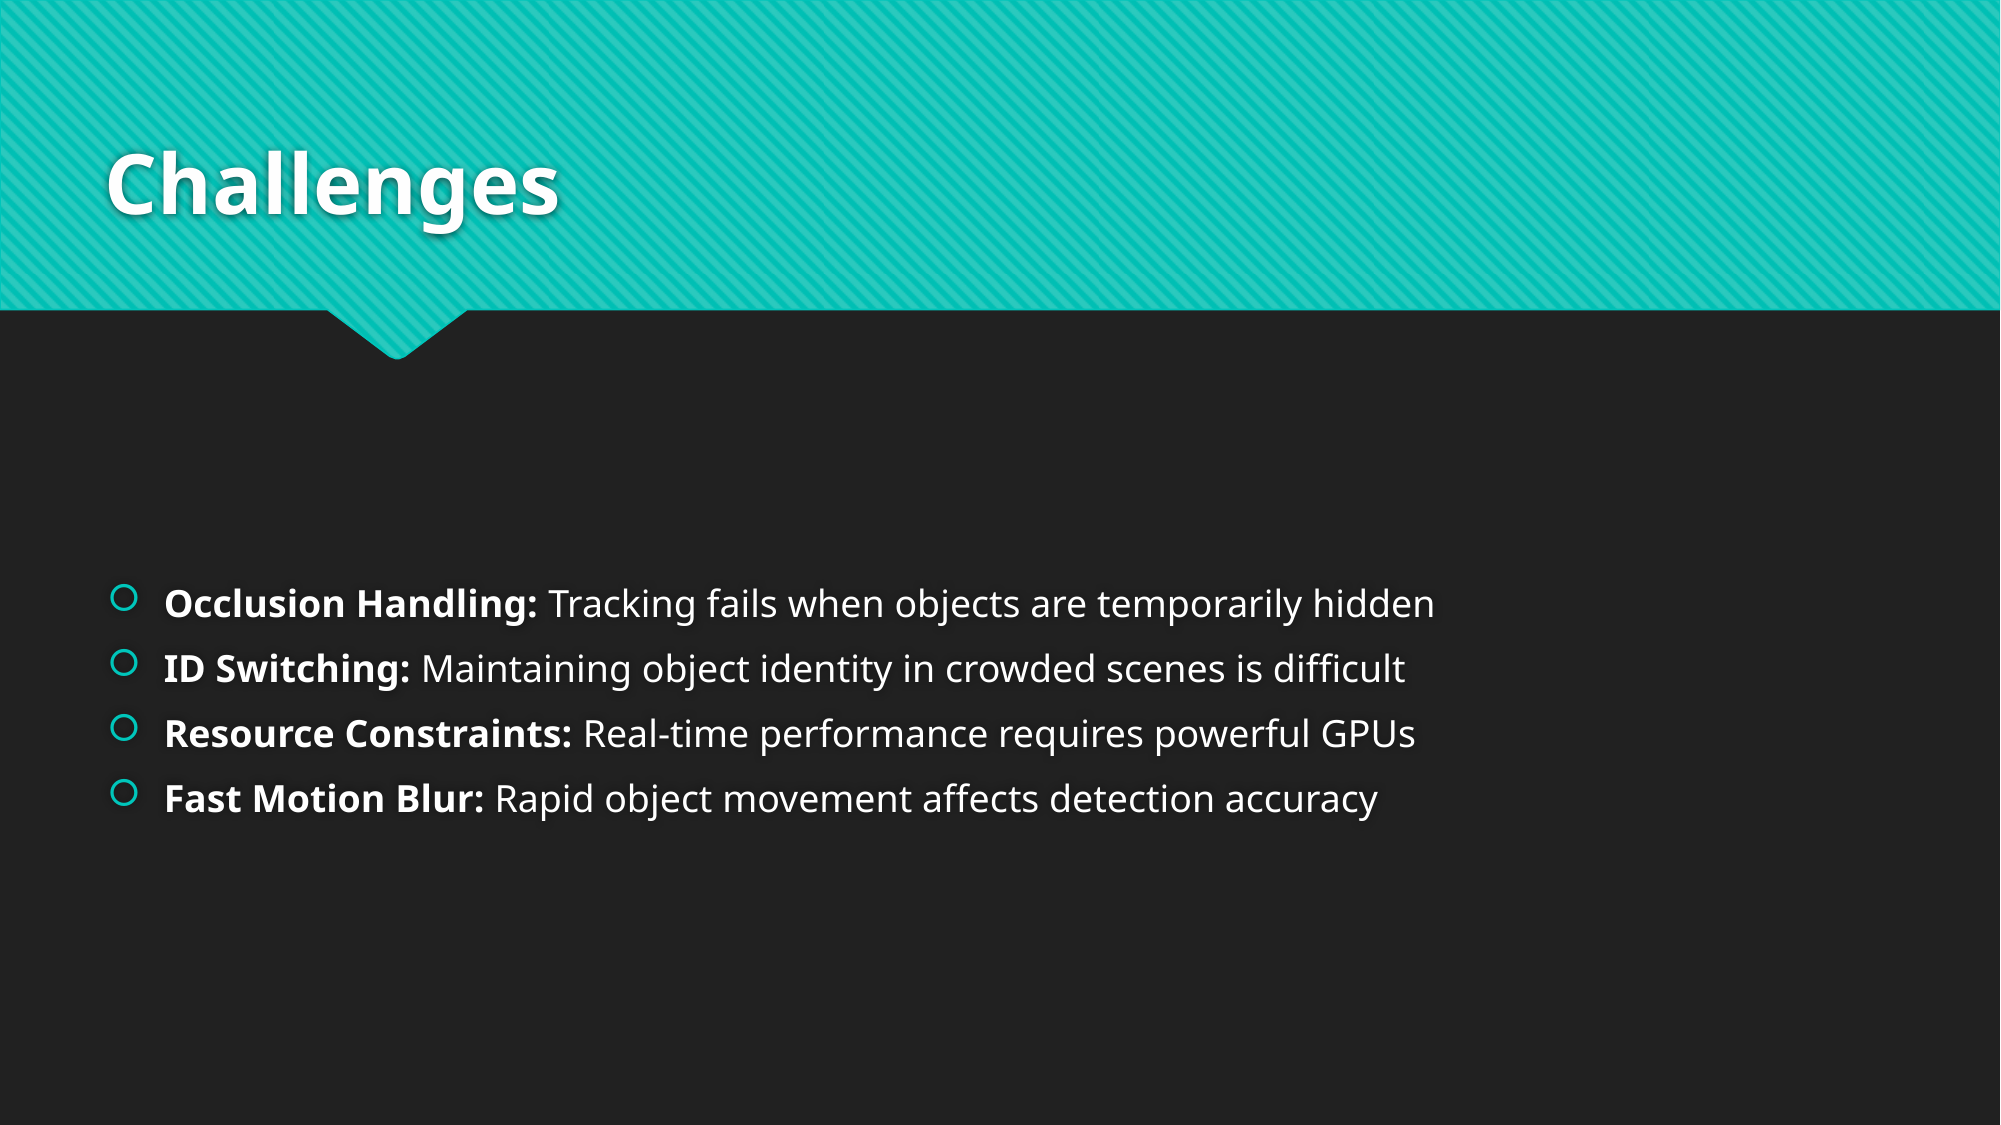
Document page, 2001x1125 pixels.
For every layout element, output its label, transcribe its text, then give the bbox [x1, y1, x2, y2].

list Occlusion Handling: Tracking fails when objects are temporarily hidden ID Switching: Maintaining object identity in crowded scenes is difficult Resource Constraints: Real-time performance requires powerful GPUs Fast Motion Blur: Rapid object movement affects detection accuracy [92, 383, 1824, 1125]
title Challenges [89, 79, 1824, 239]
